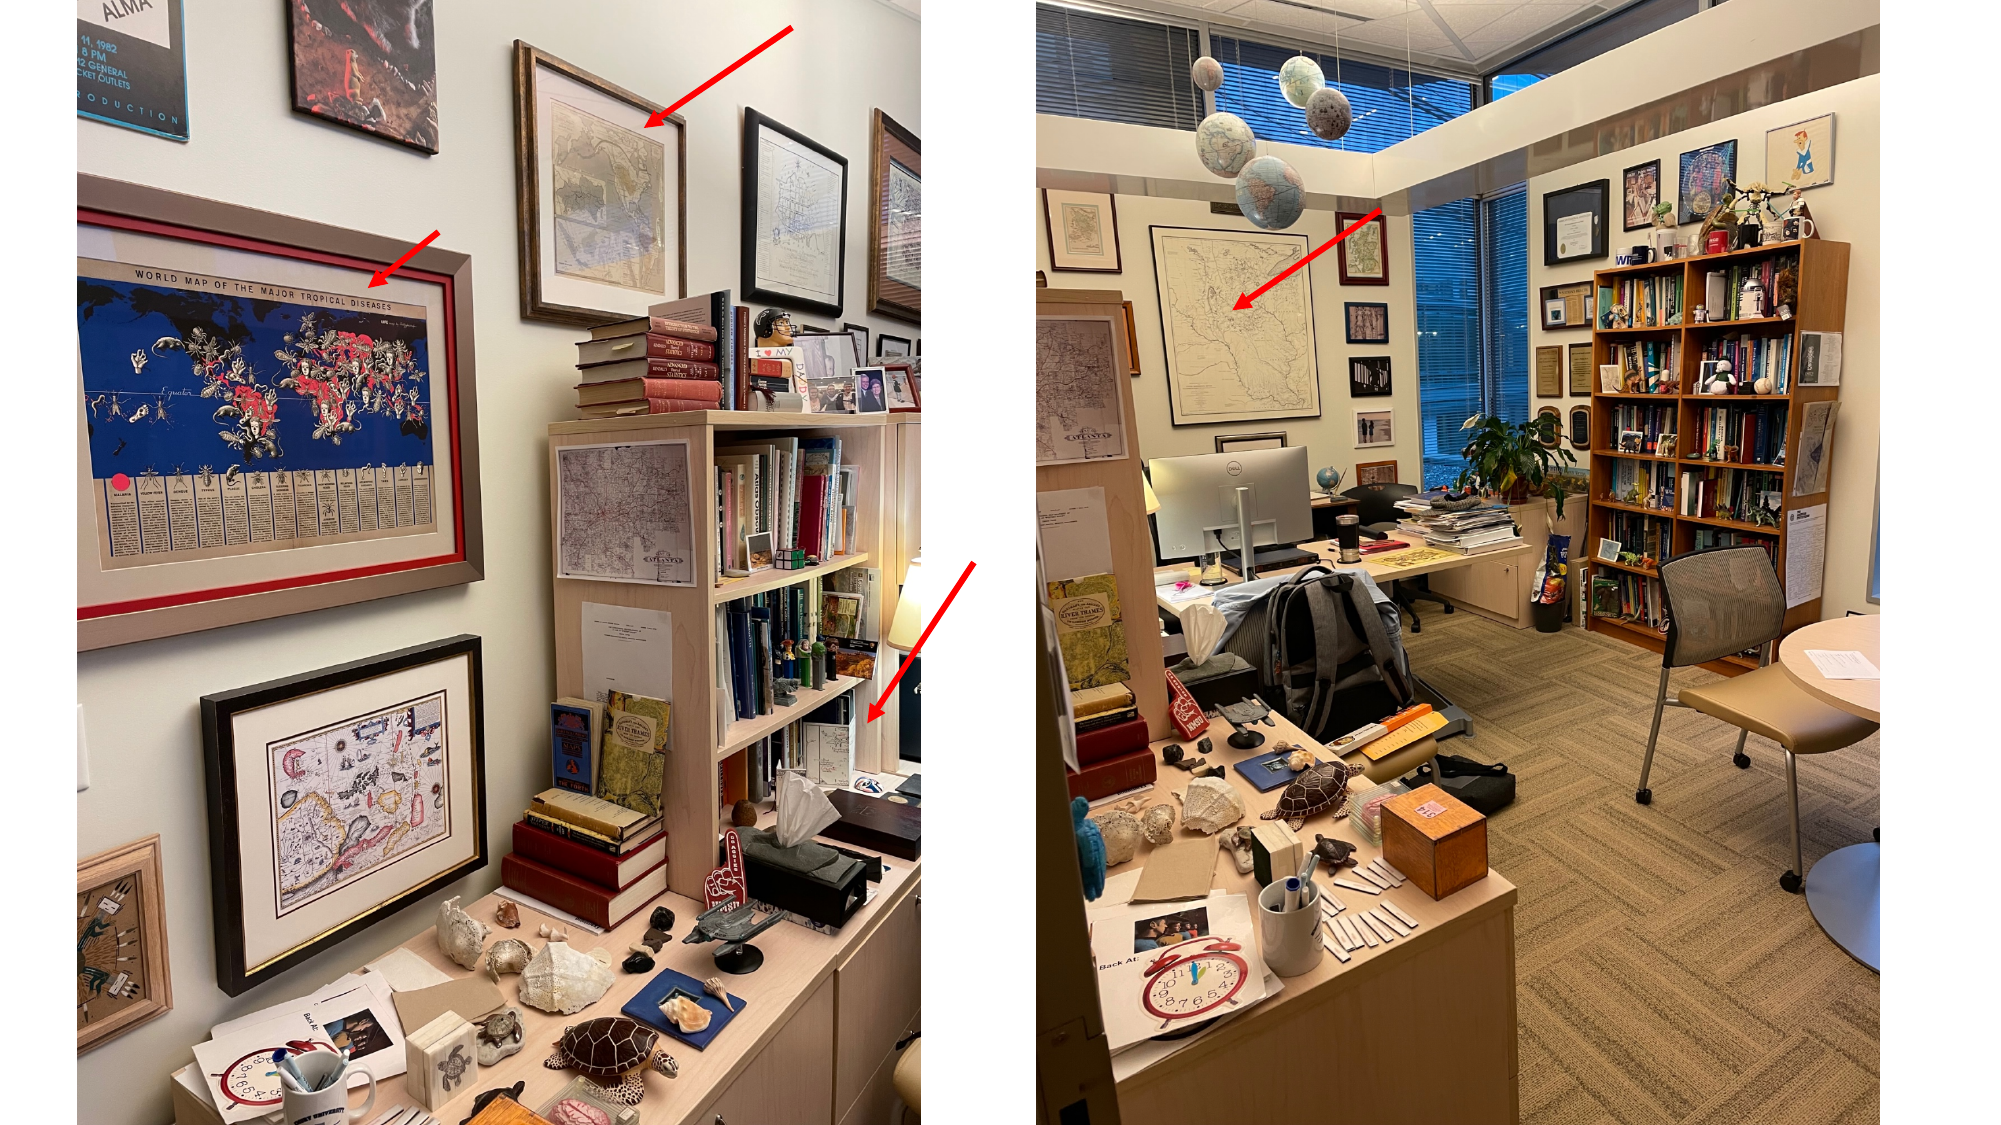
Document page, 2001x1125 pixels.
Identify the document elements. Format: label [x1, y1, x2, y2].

text_box [1232, 209, 1381, 311]
text_box [367, 231, 439, 289]
text_box [867, 562, 974, 724]
picture [0, 1, 2000, 1124]
text_box [643, 27, 793, 129]
